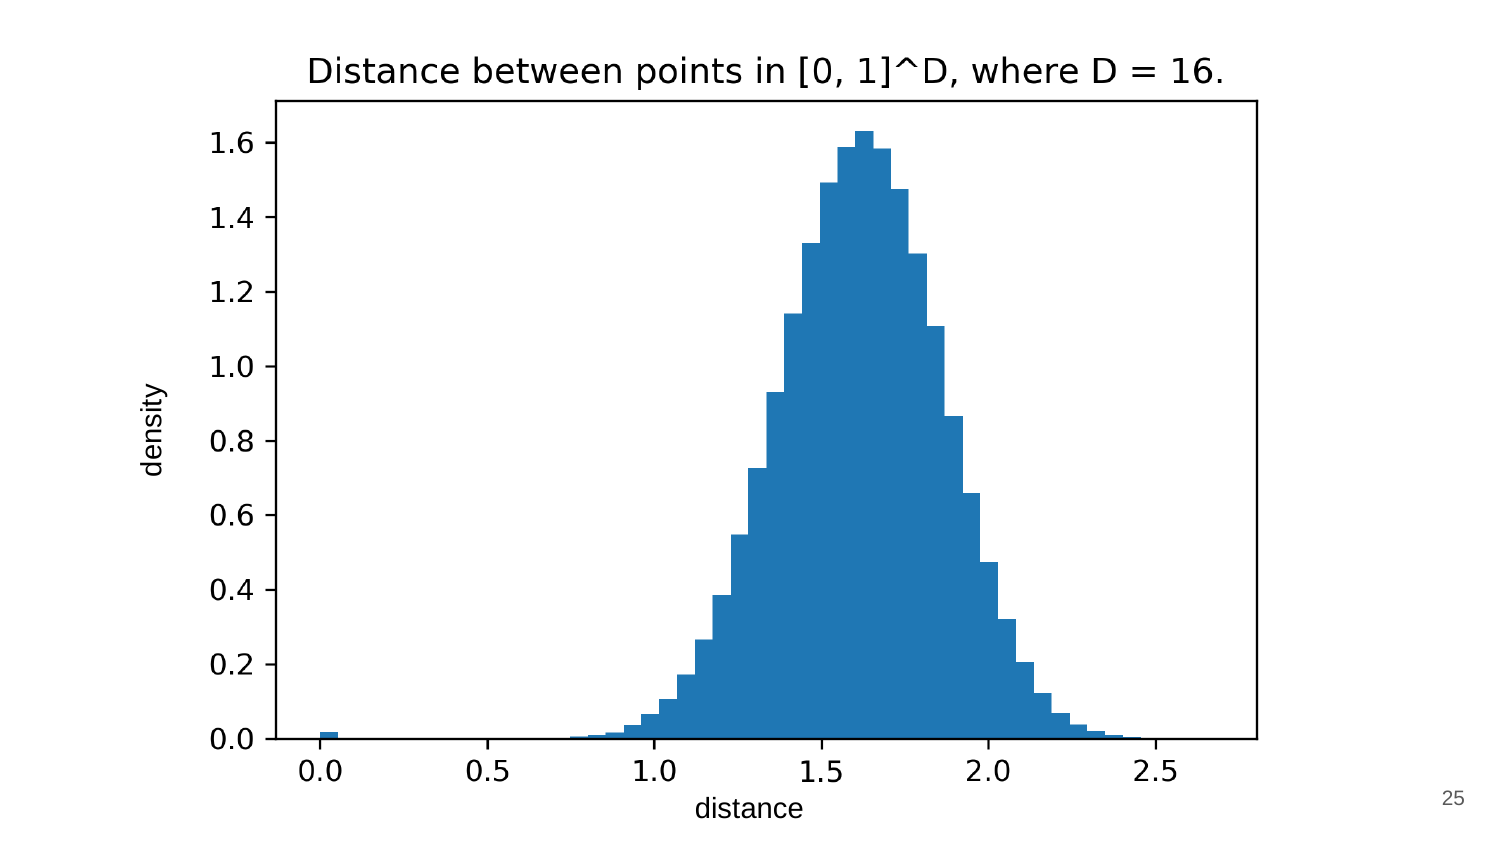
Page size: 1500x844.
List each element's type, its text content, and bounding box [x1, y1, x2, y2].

picture [116, 0, 1383, 844]
slide_number ‹#› [1389, 764, 1480, 830]
